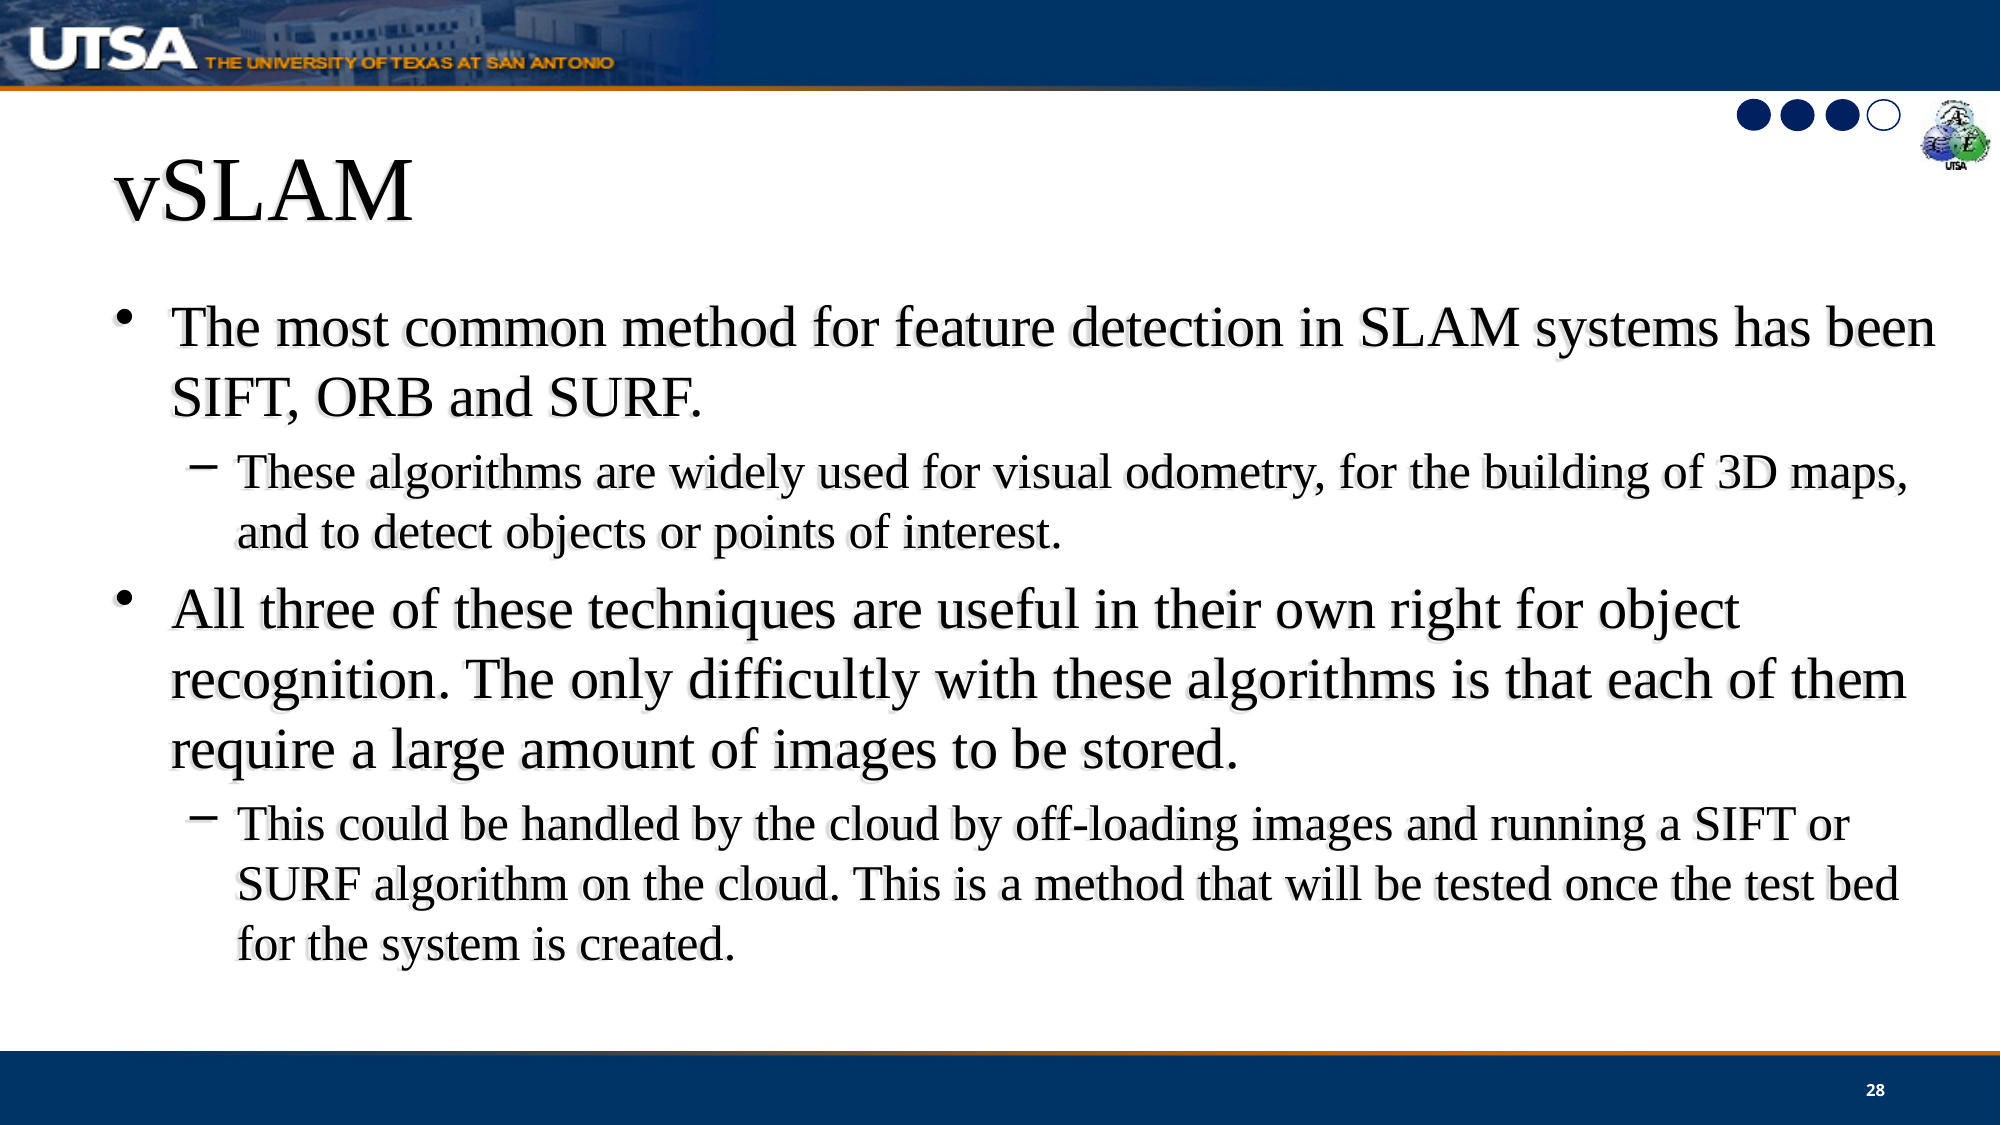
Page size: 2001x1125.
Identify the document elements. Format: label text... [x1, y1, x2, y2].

picture [0, 0, 2000, 91]
list The most common method for feature detection in SLAM systems has been SIFT, ORB and SURF. These algorithms are widely used for visual odometry, for the building of 3D maps, and to detect objects or points of interest. All three of these techniques are useful in their own right for object recognition. The only difficultly with these algorithms is that each of them require a large amount of images to be stored. This could be handled by the cloud by off-loading images and running a SIFT or SURF algorithm on the cloud. This is a method that will be tested once the test bed for the system is created. [99, 280, 1969, 1026]
text_box [1867, 99, 1900, 131]
picture [1920, 99, 1993, 170]
text_box [1737, 99, 1771, 130]
slide_number 28 [1716, 1072, 1901, 1113]
text_box [1826, 99, 1859, 131]
text_box [1781, 99, 1814, 131]
picture [0, 1051, 2000, 1125]
title vSLAM [99, 120, 1827, 261]
